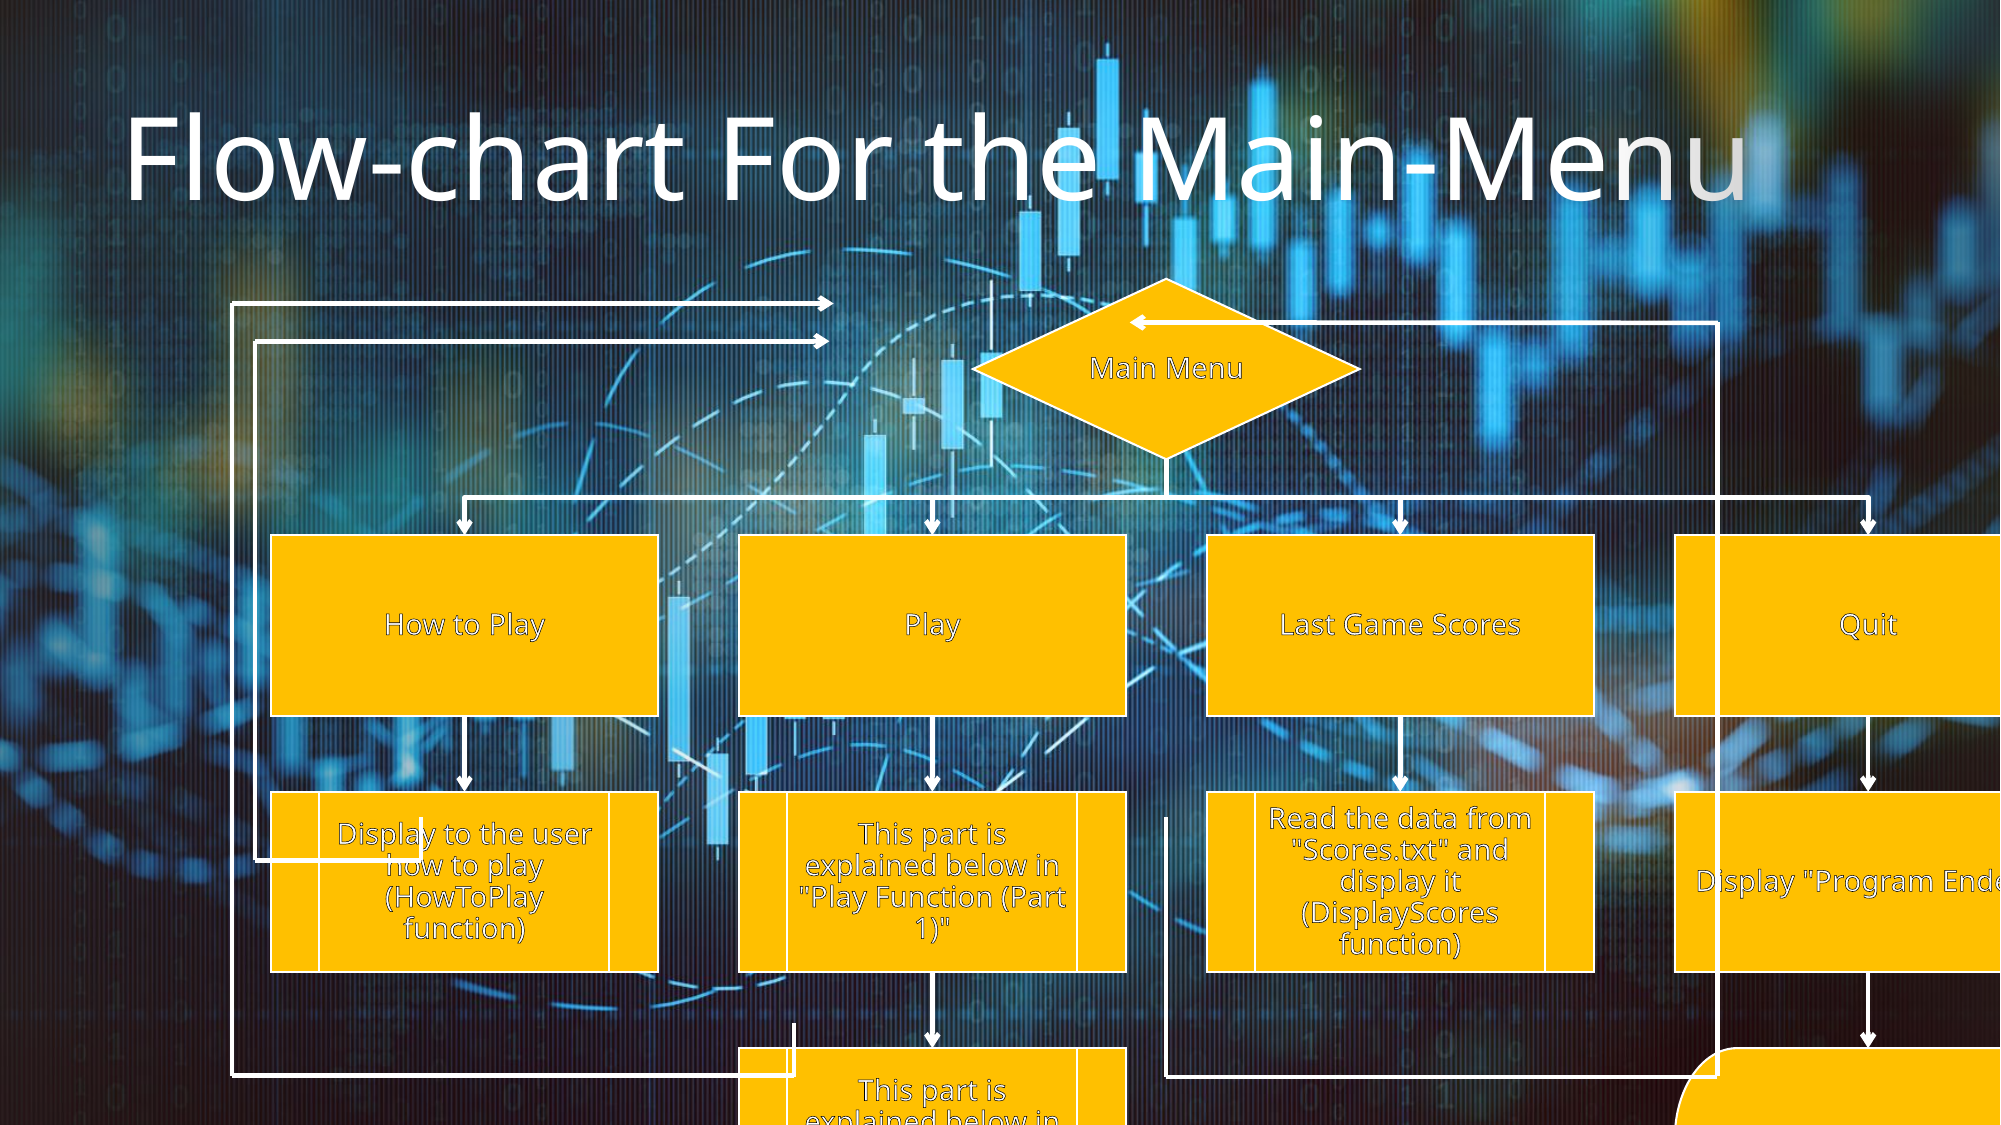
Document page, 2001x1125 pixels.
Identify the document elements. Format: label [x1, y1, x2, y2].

picture [0, 0, 2000, 1125]
text_box [232, 77, 1718, 1125]
